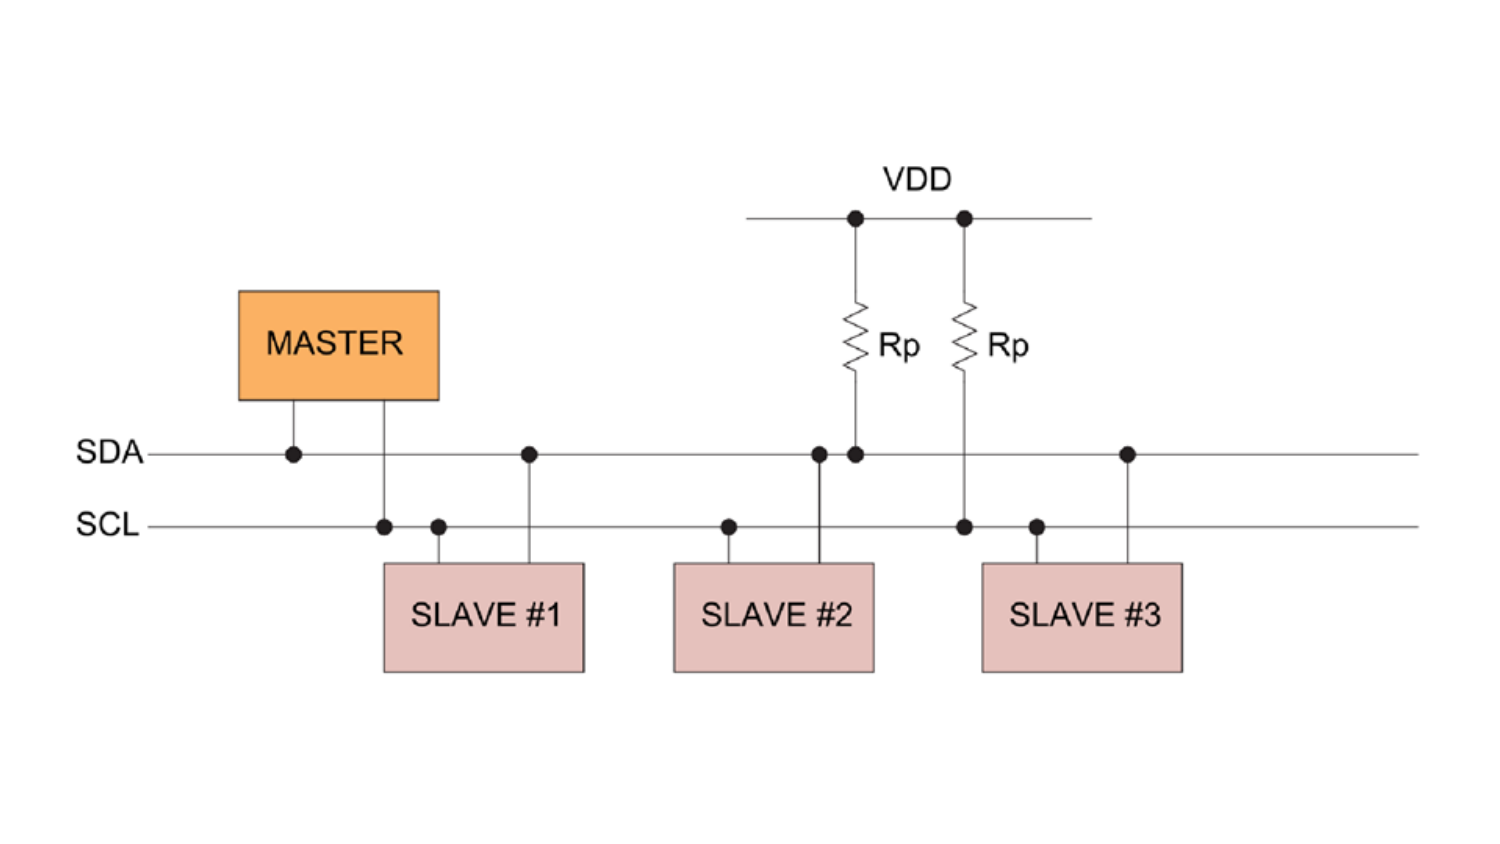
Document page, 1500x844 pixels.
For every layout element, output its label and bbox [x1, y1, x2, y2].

picture [46, 140, 1454, 704]
